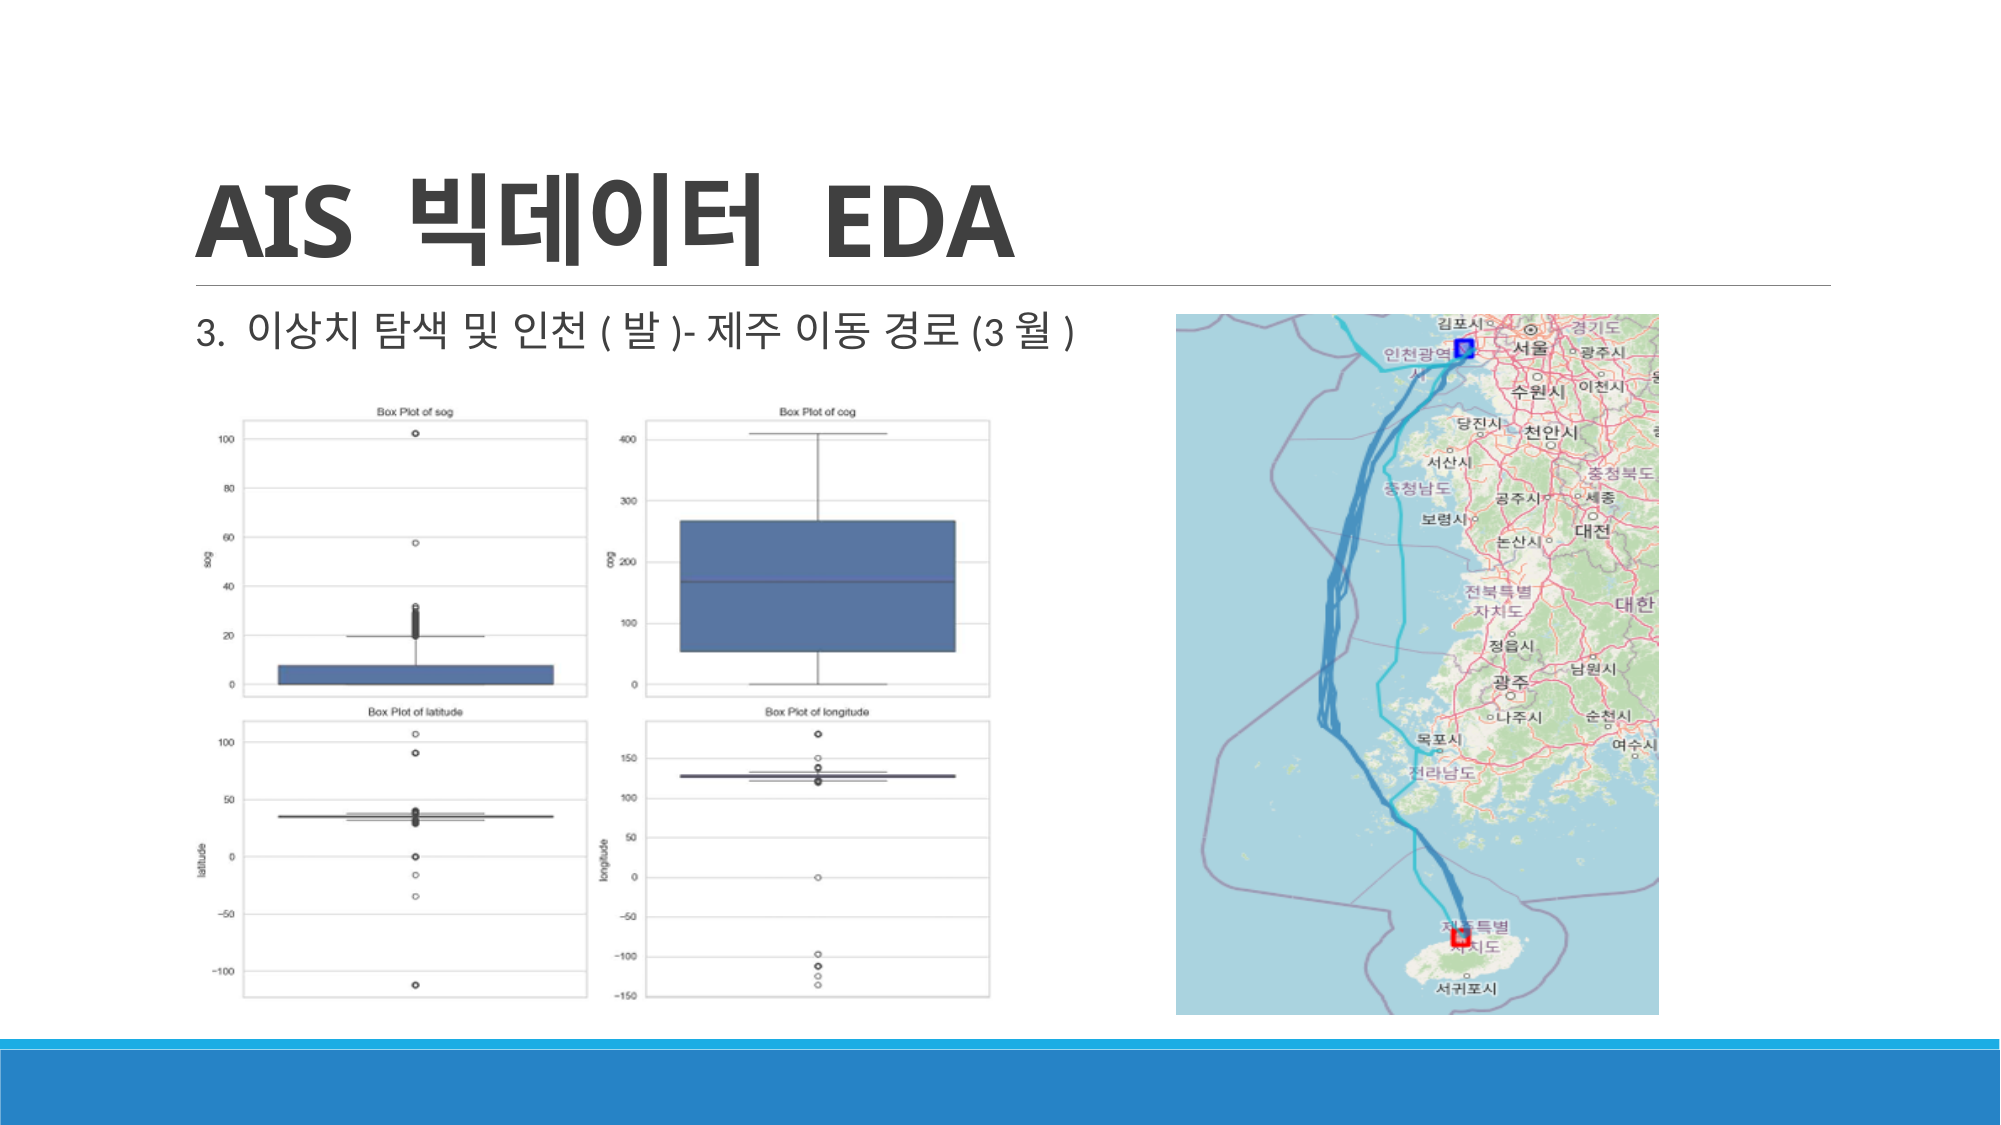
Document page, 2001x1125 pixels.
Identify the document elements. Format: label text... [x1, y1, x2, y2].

list 3. 이상치 탐색 및 인천(발)-제주 이동 경로(3월) [180, 302, 1830, 963]
picture [173, 357, 1006, 1033]
picture [1175, 314, 1659, 1015]
title AIS 빅데이터 EDA [180, 47, 1830, 285]
